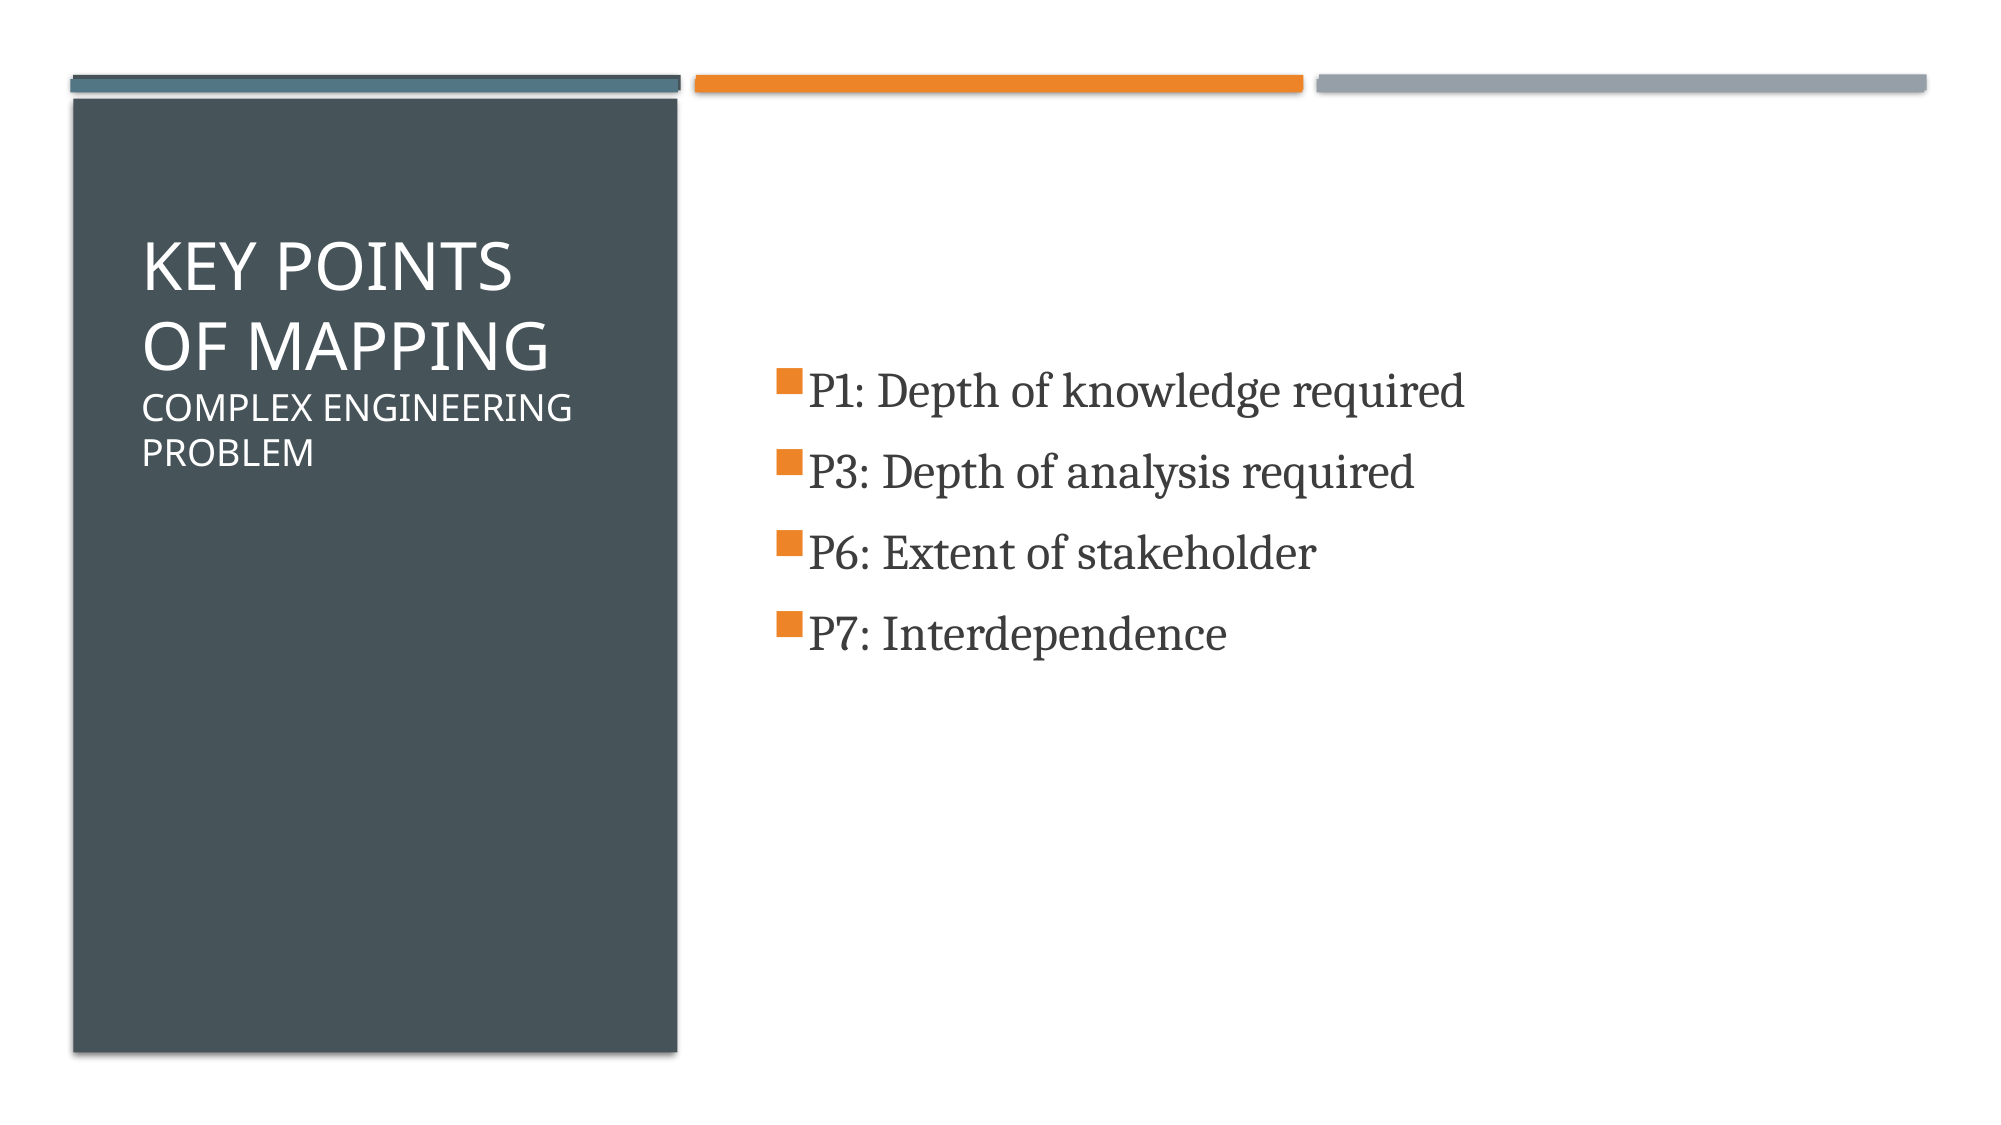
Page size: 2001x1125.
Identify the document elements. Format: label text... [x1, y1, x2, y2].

list P1: Depth of knowledge required P3: Depth of analysis required P6: Extent of stakeholder P7: Interdependence [756, 0, 1930, 1014]
title Key points of mapping complex engineering problem [125, 153, 632, 482]
